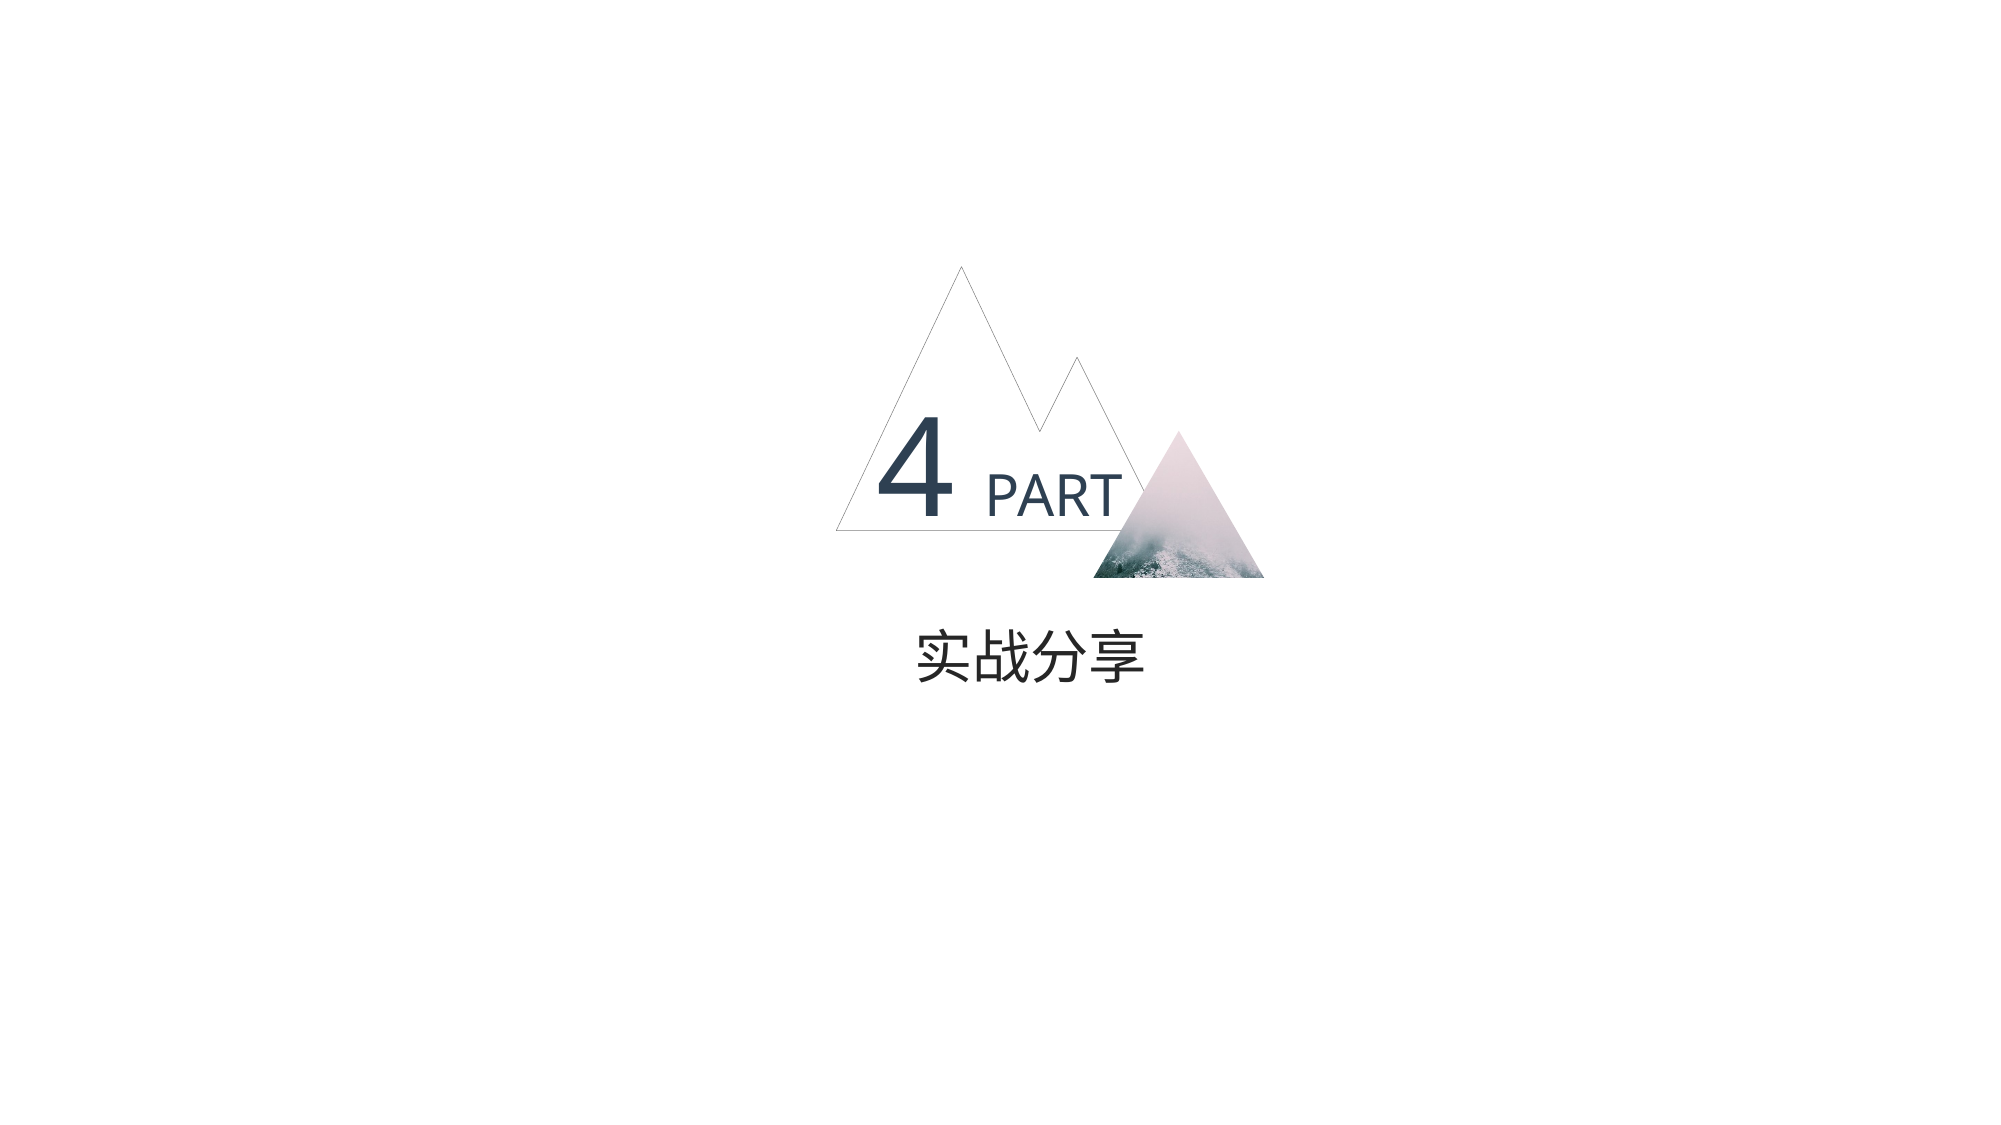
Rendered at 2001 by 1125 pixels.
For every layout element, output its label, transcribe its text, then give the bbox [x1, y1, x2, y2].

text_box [836, 266, 1164, 554]
picture [1093, 430, 1265, 579]
text_box 实战分享 [899, 612, 1163, 698]
